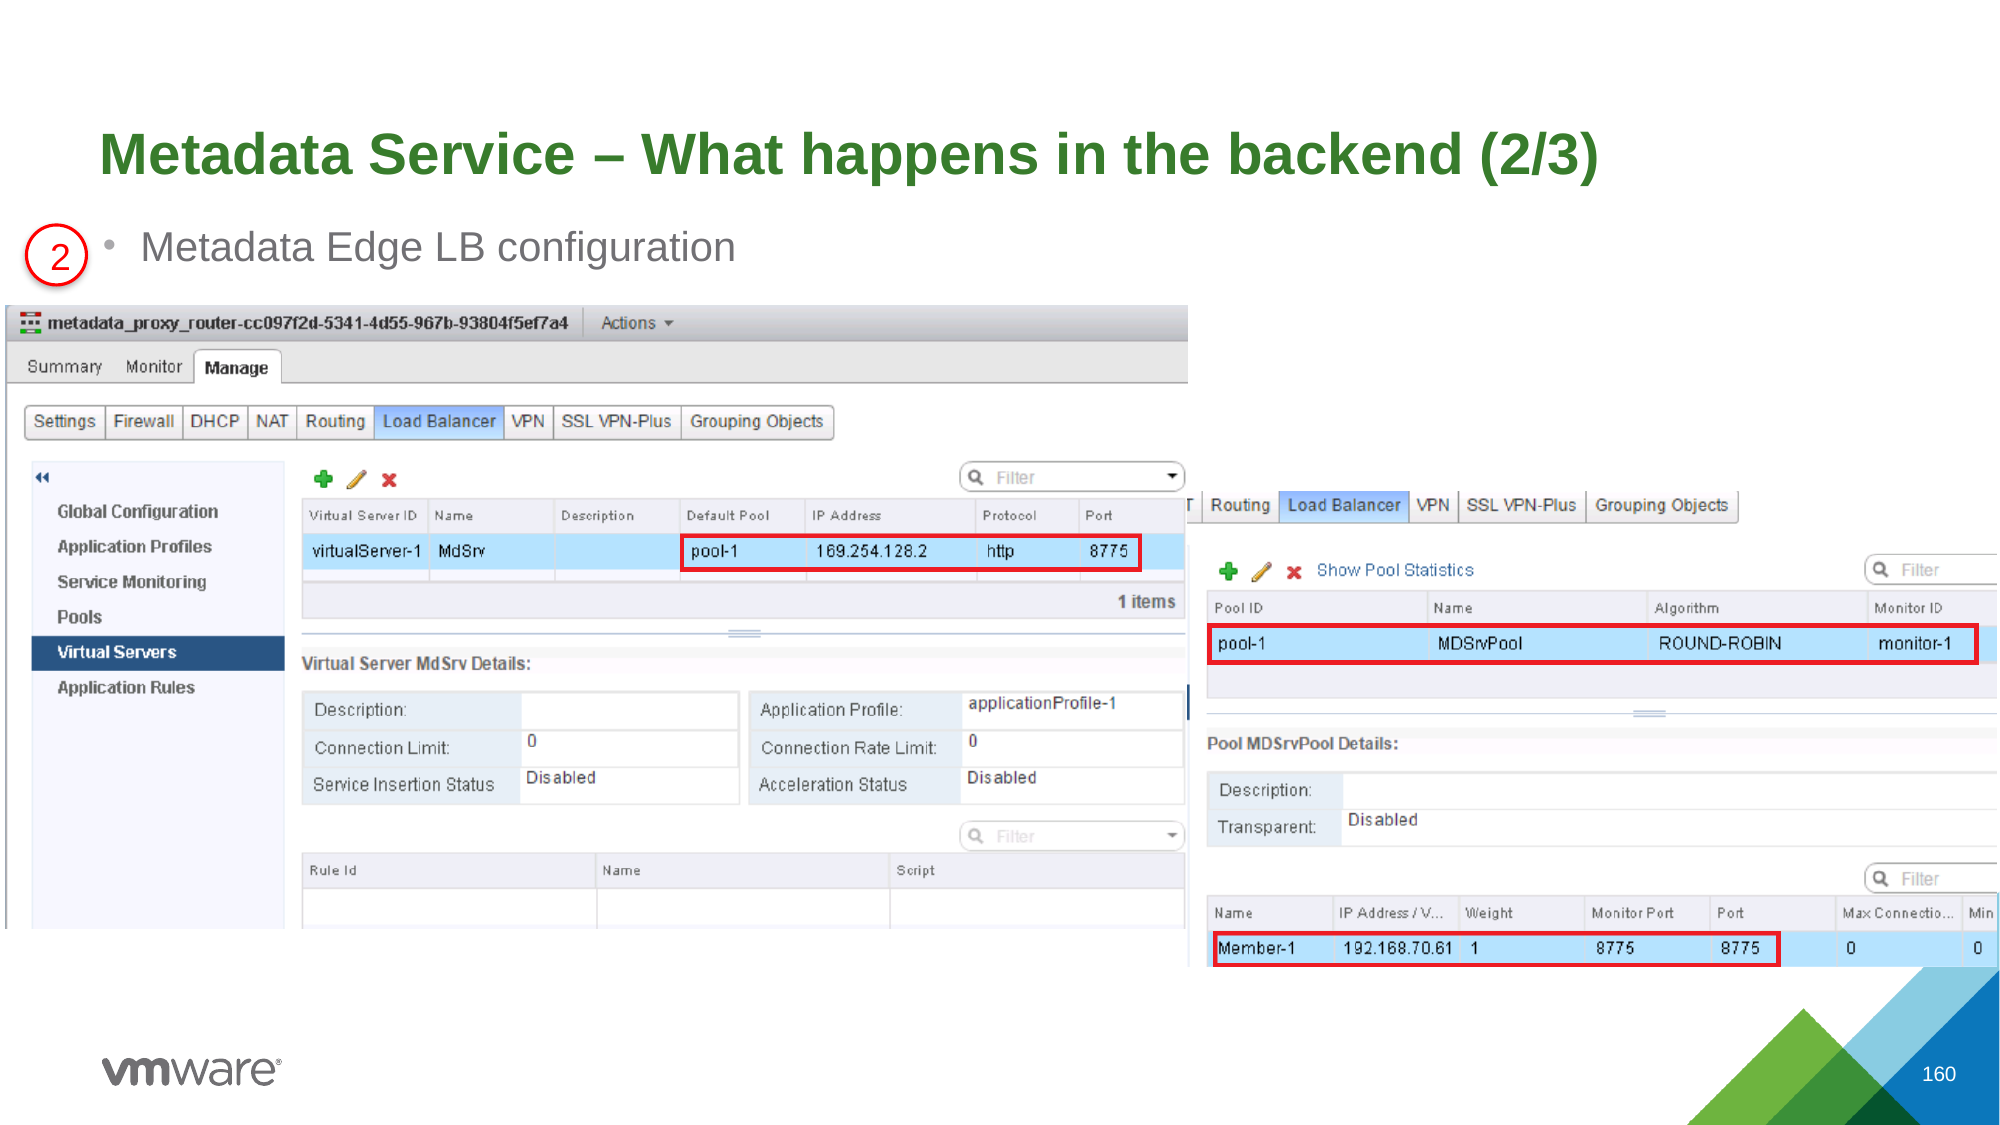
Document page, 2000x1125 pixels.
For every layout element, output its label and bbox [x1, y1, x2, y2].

text_box [25, 224, 88, 286]
list [102, 224, 1903, 491]
slide_number [1902, 1060, 1977, 1085]
picture [5, 305, 2000, 1125]
list [102, 930, 1903, 988]
title [99, 54, 1900, 188]
